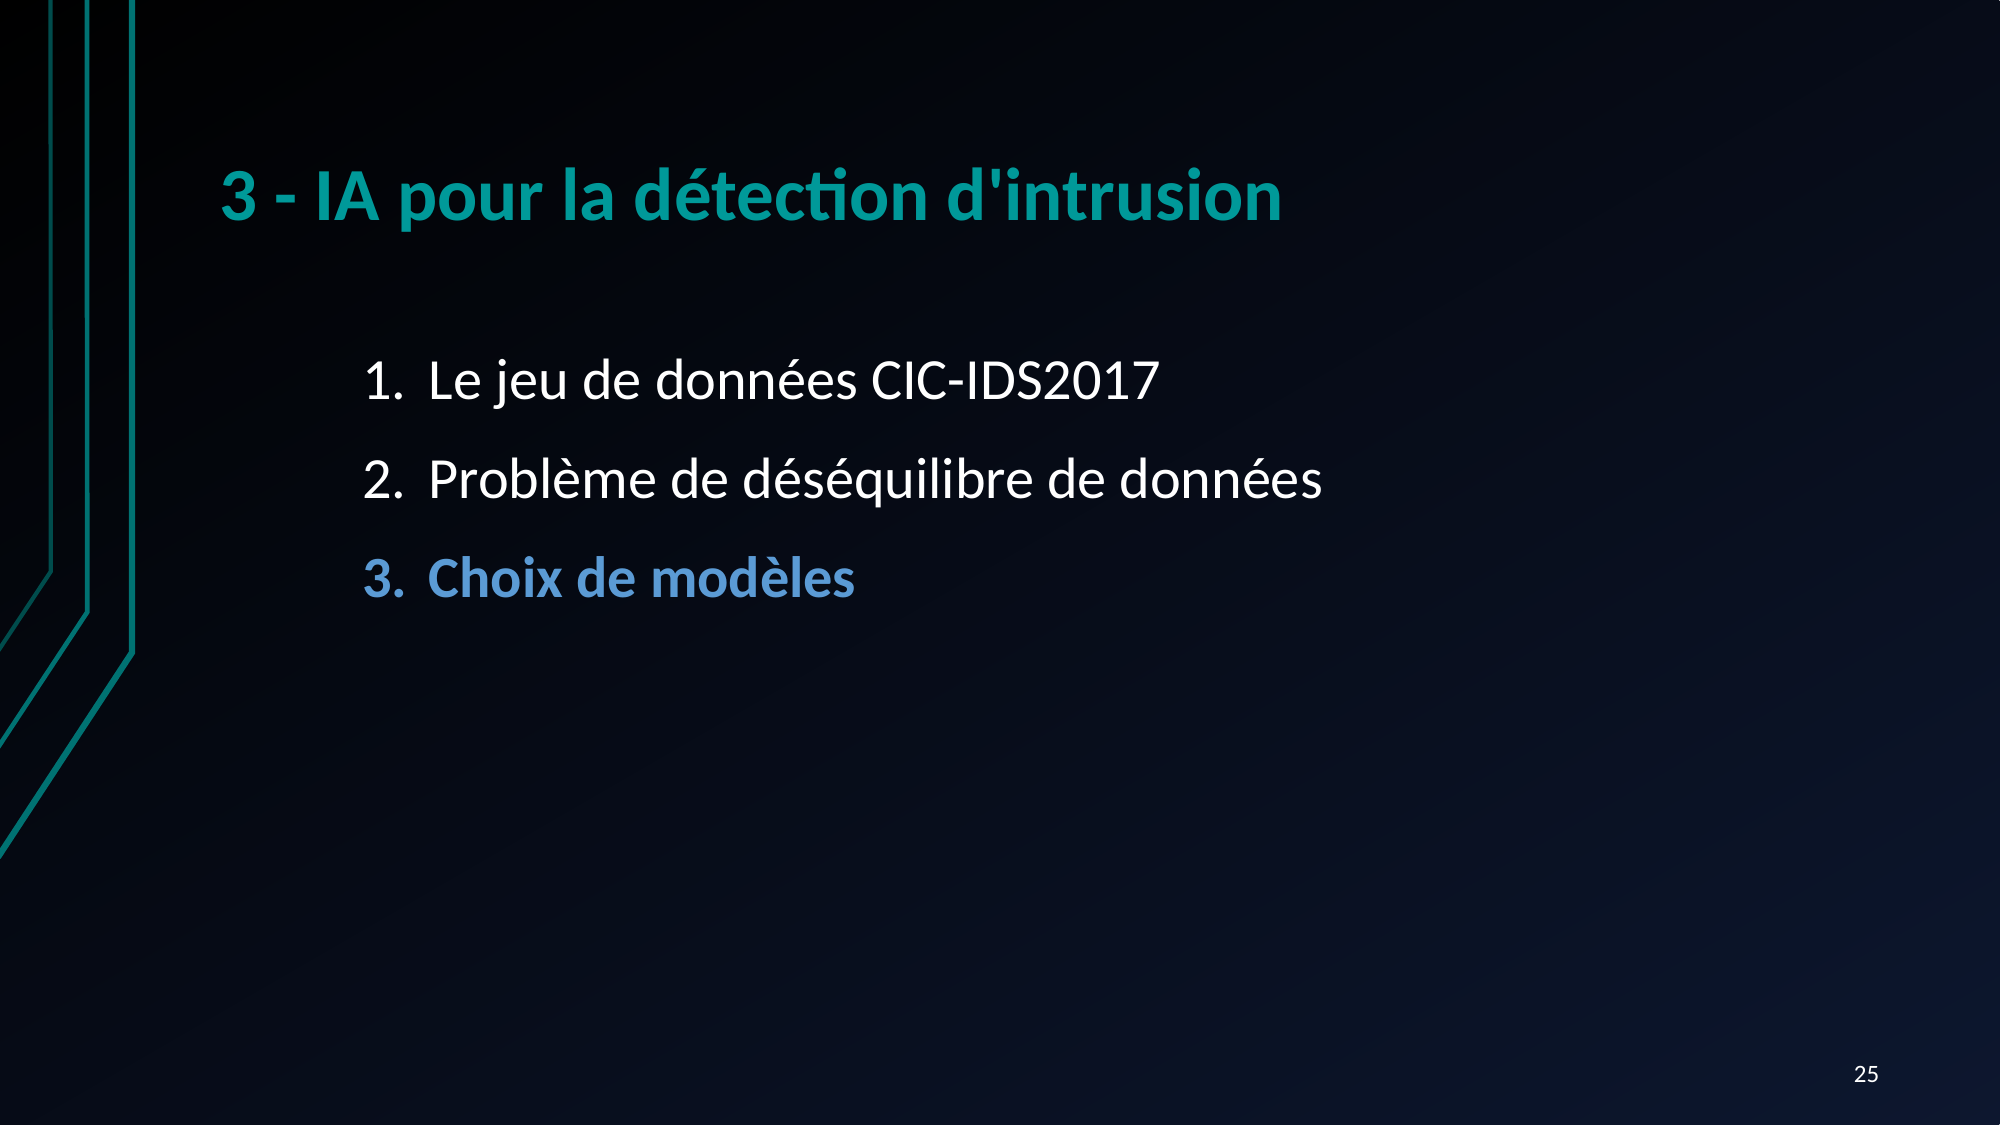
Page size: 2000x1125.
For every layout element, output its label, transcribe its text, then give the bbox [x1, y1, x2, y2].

list Le jeu de données CIC-IDS2017 Problème de déséquilibre de données Choix de modèles [333, 279, 1900, 1012]
slide_number ‹#› [1732, 1042, 1900, 1103]
title 3 - IA pour la détection d'intrusion [199, 45, 1900, 246]
